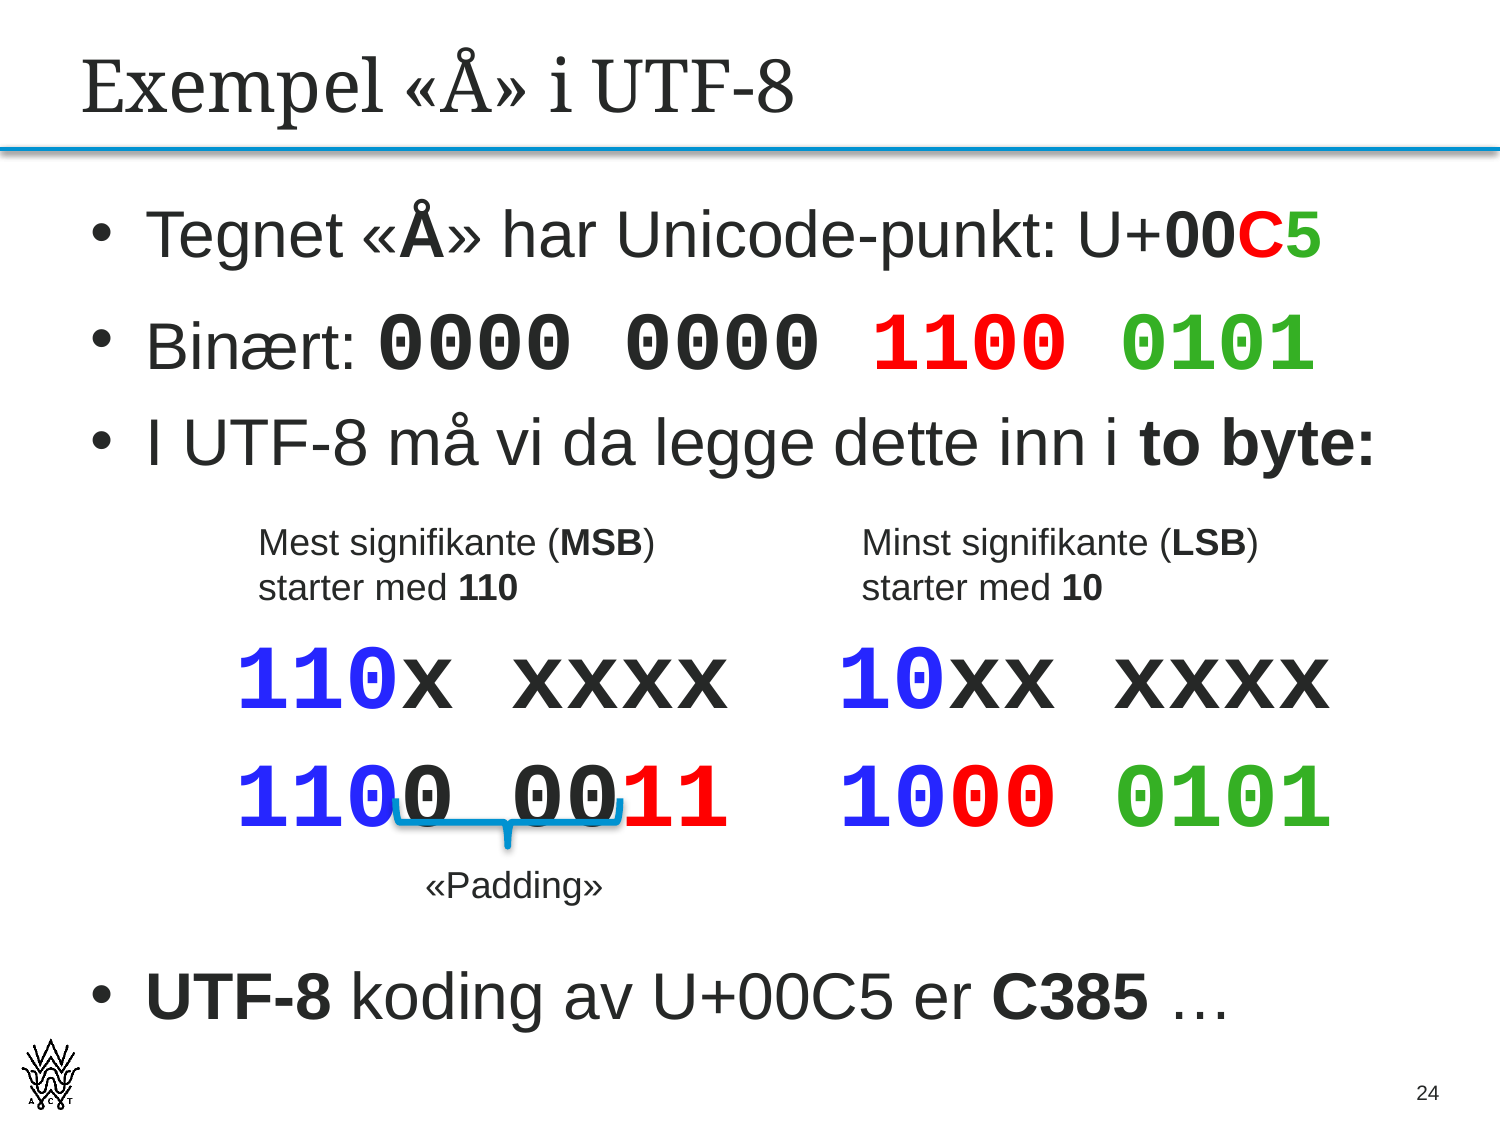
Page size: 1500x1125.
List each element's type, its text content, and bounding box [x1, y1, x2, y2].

text_box 10xx xxxx [823, 609, 1348, 735]
text_box 110x xxxx [220, 609, 746, 727]
text_box 1000 0101 [824, 727, 1349, 853]
text_box 1100 0011 [220, 727, 746, 853]
title Exempel «Å» i UTF-8 [64, 30, 1416, 136]
list Tegnet «Å» har Unicode-punkt: U+00C5 Binært: 0000 0000 1100 0101 I UTF-8 må vi da legge dette inn i to byte: UTF-8 koding av U+00C5 er C385 … [74, 184, 1426, 1048]
slide_number 24 [1104, 1062, 1455, 1123]
picture [0, 1023, 101, 1125]
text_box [395, 798, 621, 915]
text_box Mest signifikante (MSB) starter med 110 [243, 510, 671, 616]
text_box Minst signifikante (LSB) starter med 10 [846, 510, 1275, 616]
